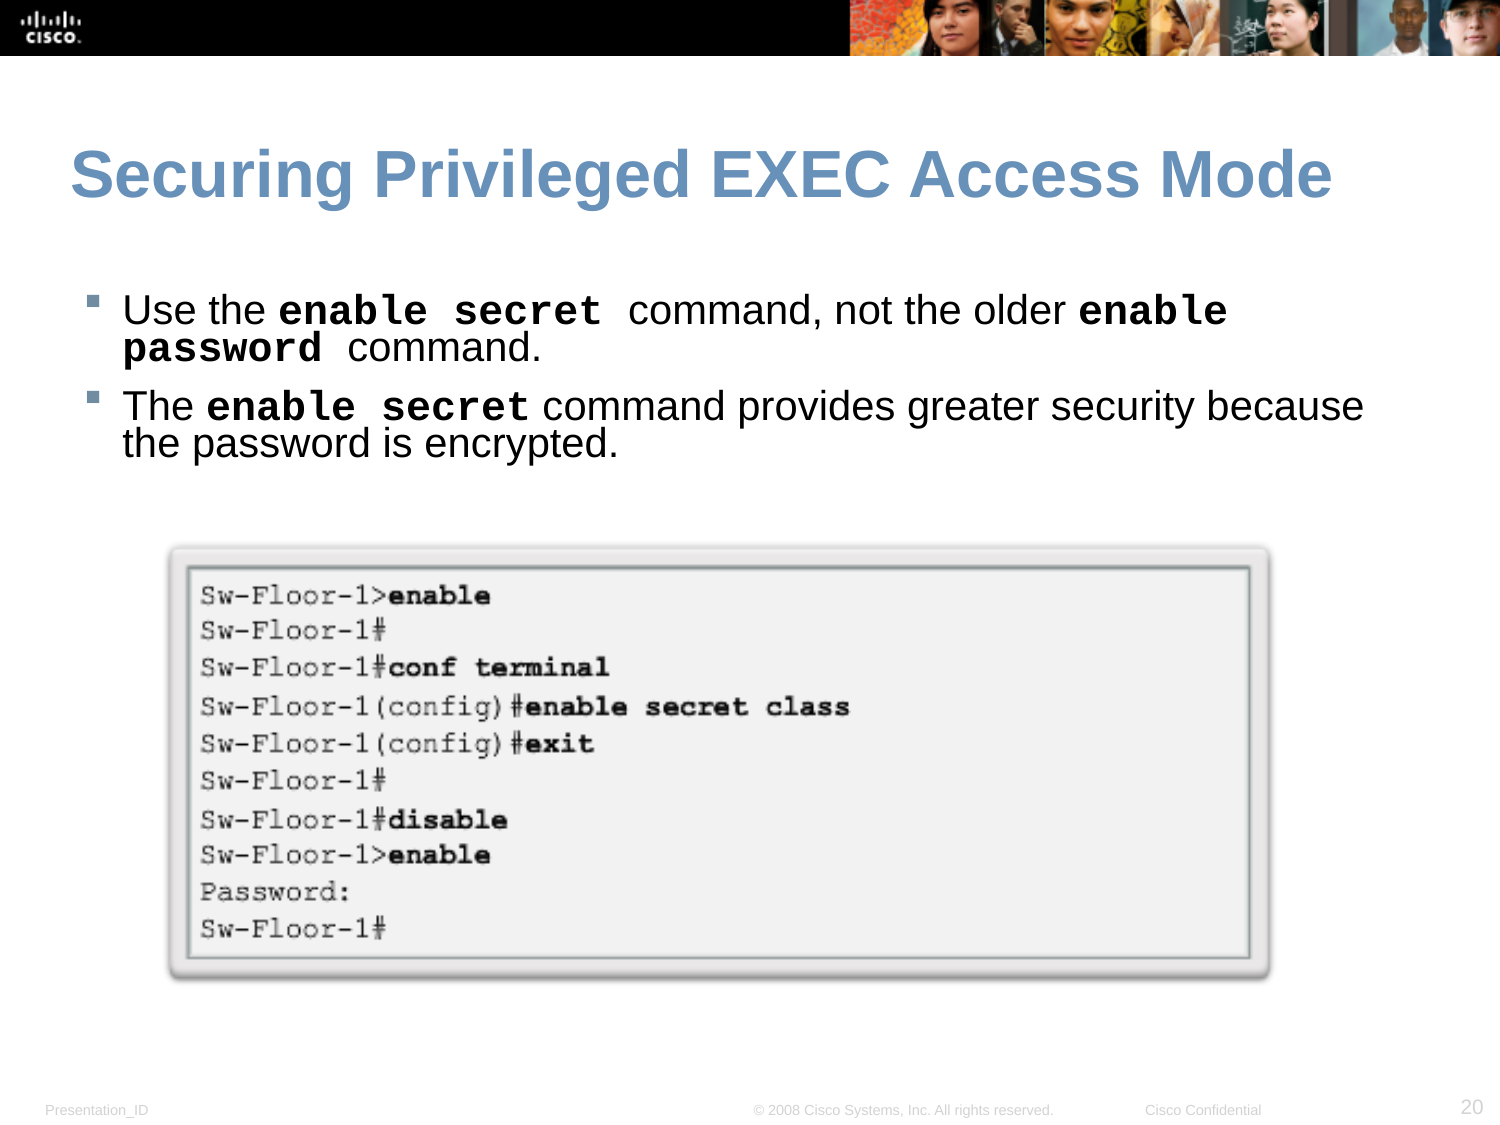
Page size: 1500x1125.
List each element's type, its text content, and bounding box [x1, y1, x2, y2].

title Securing Privileged EXEC Access Mode [56, 80, 1394, 219]
picture [0, 0, 1500, 56]
list Use the enable secret command, not the older enable password command. The enable secret command provides greater security because the password is encrypted. [70, 287, 1384, 513]
picture [162, 476, 1288, 1012]
